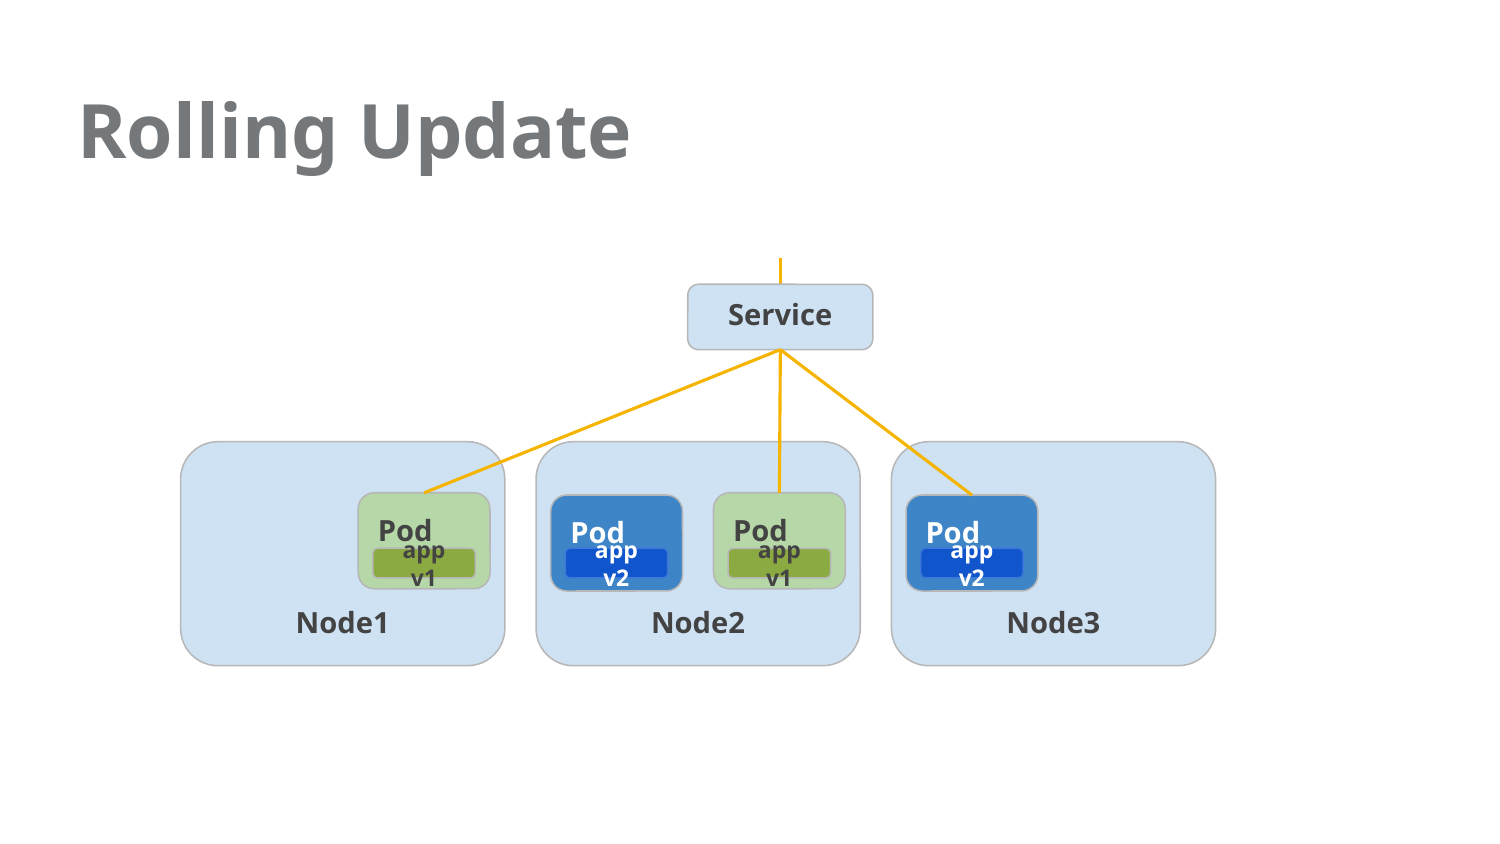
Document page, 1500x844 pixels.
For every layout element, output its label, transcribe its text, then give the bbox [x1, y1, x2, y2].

text_box Pod [358, 492, 491, 589]
text_box app v2 [920, 548, 1024, 578]
text_box Rolling Update [62, 79, 1413, 229]
text_box Node1 [180, 441, 505, 666]
text_box app v1 [372, 548, 476, 578]
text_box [713, 501, 846, 589]
text_box Node2 [536, 501, 861, 666]
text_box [423, 349, 779, 493]
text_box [780, 349, 973, 496]
text_box Pod [906, 495, 1038, 592]
text_box Node3 [891, 441, 1216, 666]
text_box Service [687, 284, 873, 348]
text_box Pod [550, 501, 683, 592]
text_box app v2 [565, 548, 668, 578]
